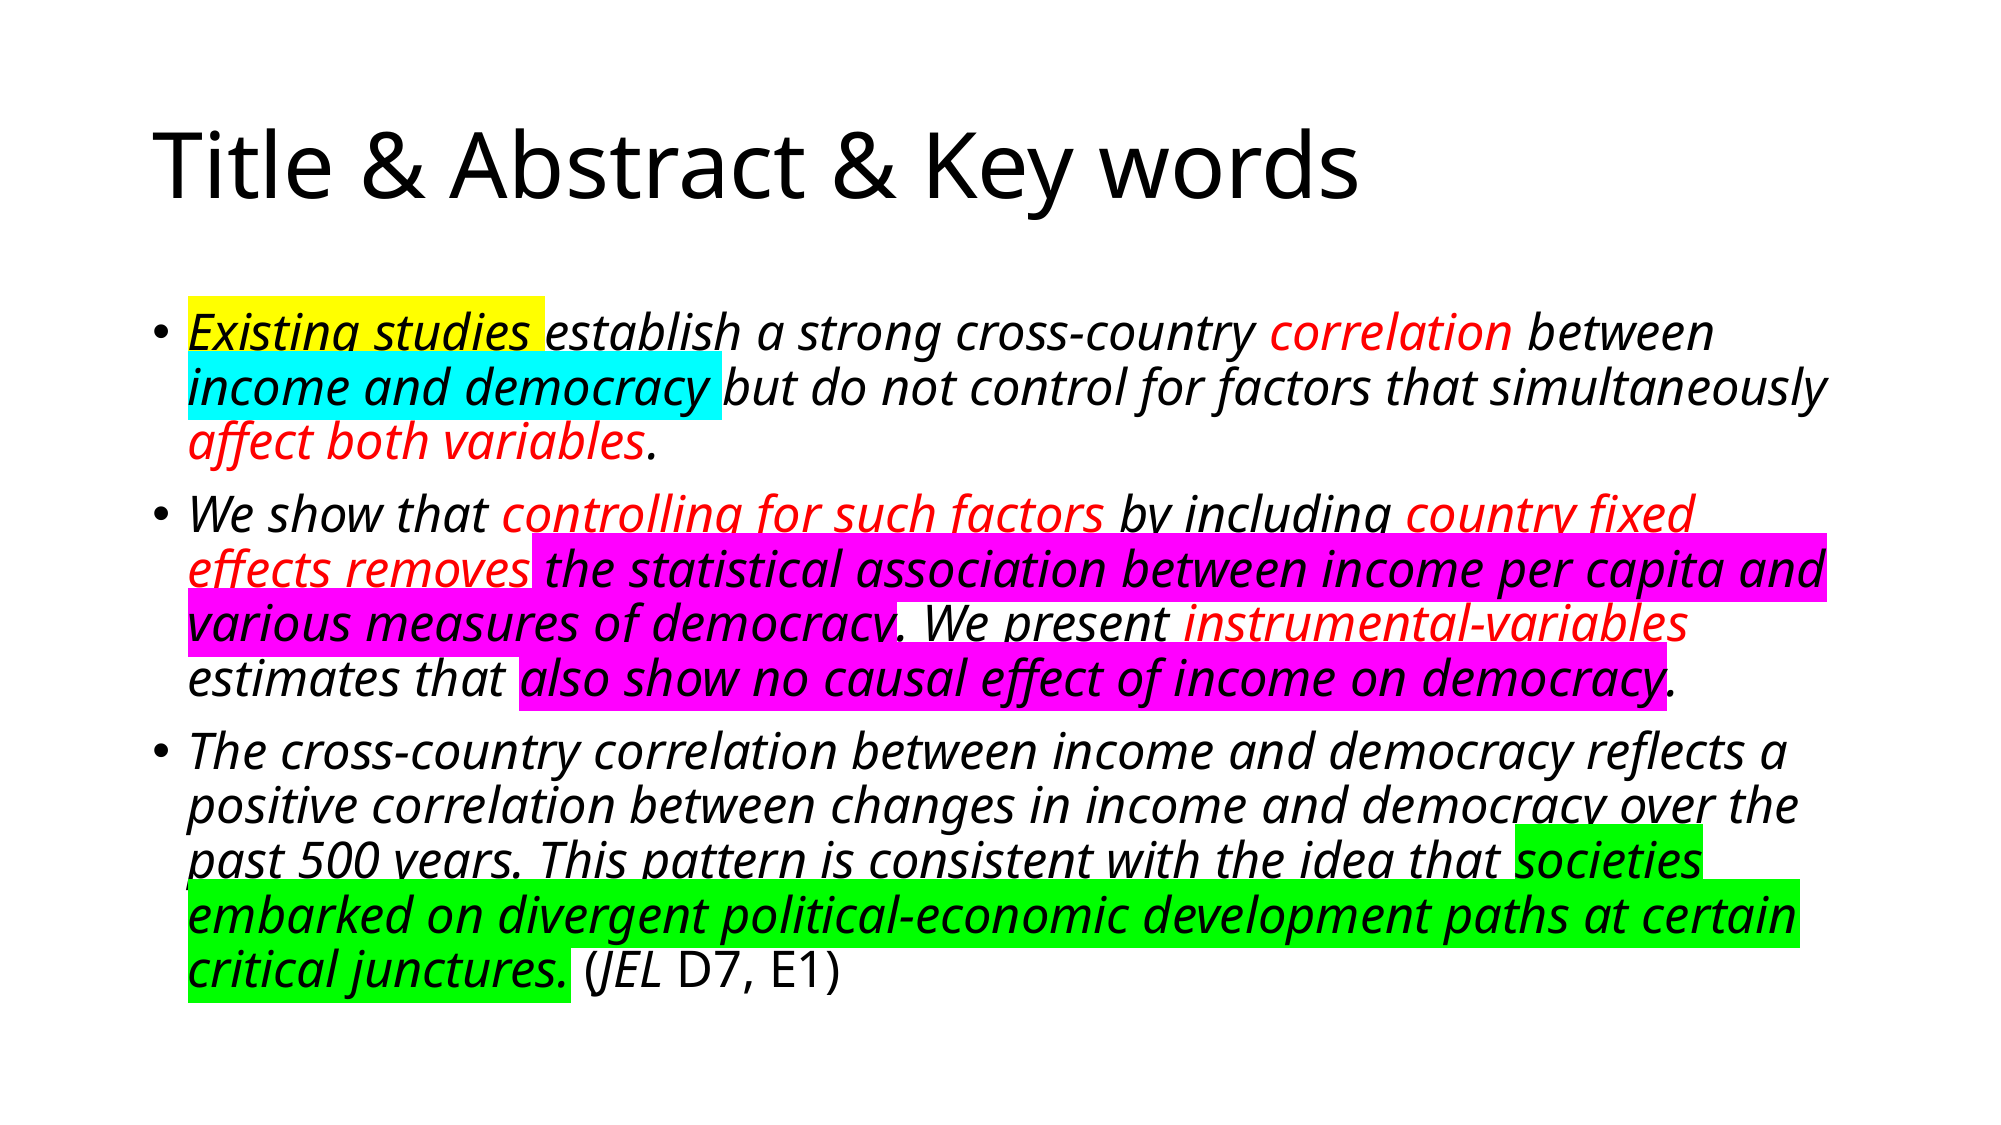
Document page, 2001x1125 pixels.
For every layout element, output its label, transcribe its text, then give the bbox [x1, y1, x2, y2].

title Title & Abstract & Key words [137, 59, 1863, 278]
list Existing studies establish a strong cross-country correlation between income and democracy but do not control for factors that simultaneously affect both variables. We show that controlling for such factors by including country fixed effects removes the statistical association between income per capita and various measures of democracy. We present instrumental-variables estimates that also show no causal effect of income on democracy. The cross-country correlation between income and democracy reflects a positive correlation between changes in income and democracy over the past 500 years. This pattern is consistent with the idea that societies embarked on divergent political-economic development paths at certain critical junctures. (JEL D7, E1) [137, 299, 1863, 1014]
